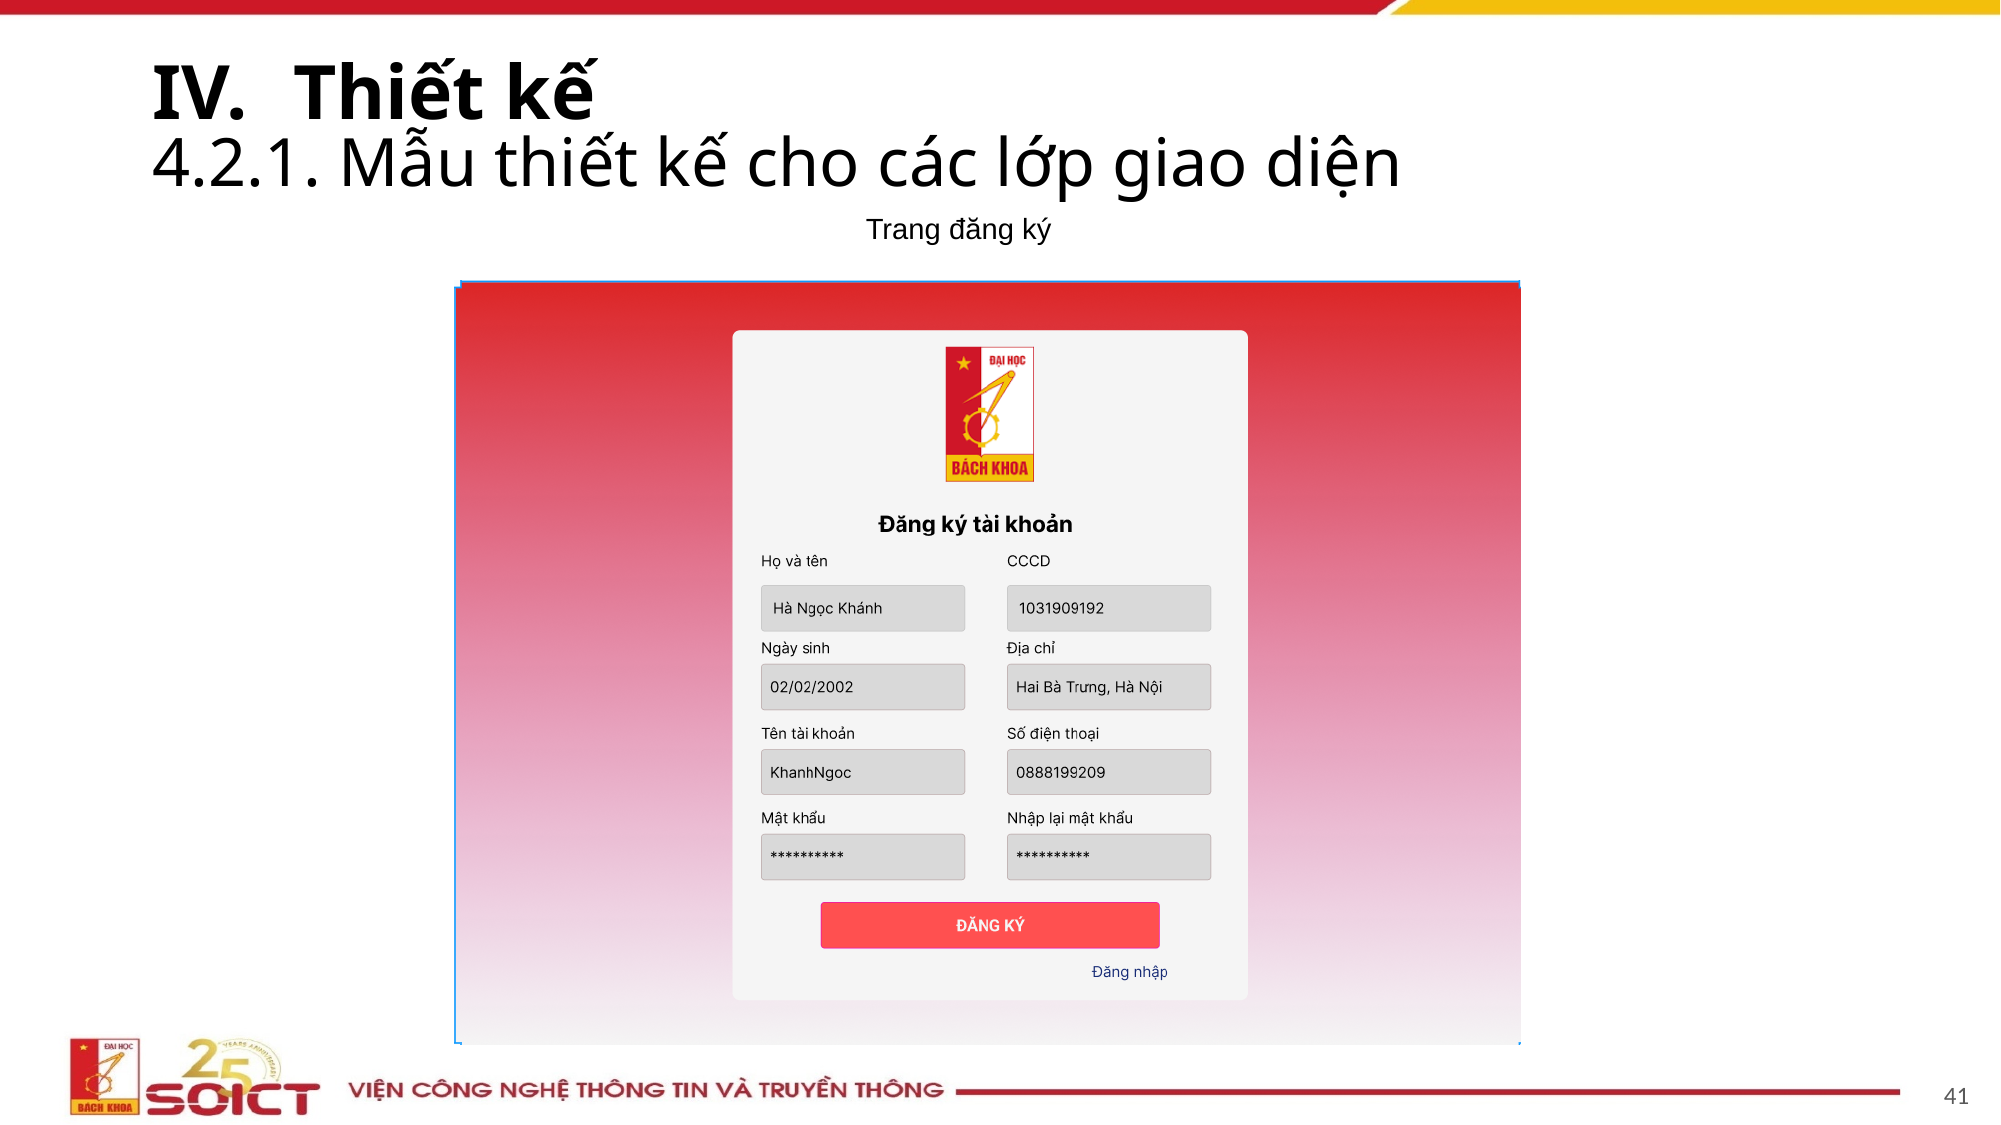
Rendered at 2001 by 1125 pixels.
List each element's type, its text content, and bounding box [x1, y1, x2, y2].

text_box Trang đăng ký [850, 203, 1555, 254]
slide_number 41 [1734, 1065, 1985, 1125]
list 4.2.1. Mẫu thiết kế cho các lớp giao diện [137, 121, 1859, 997]
title Thiết kế [137, 24, 1863, 155]
picture [0, 0, 2001, 1125]
